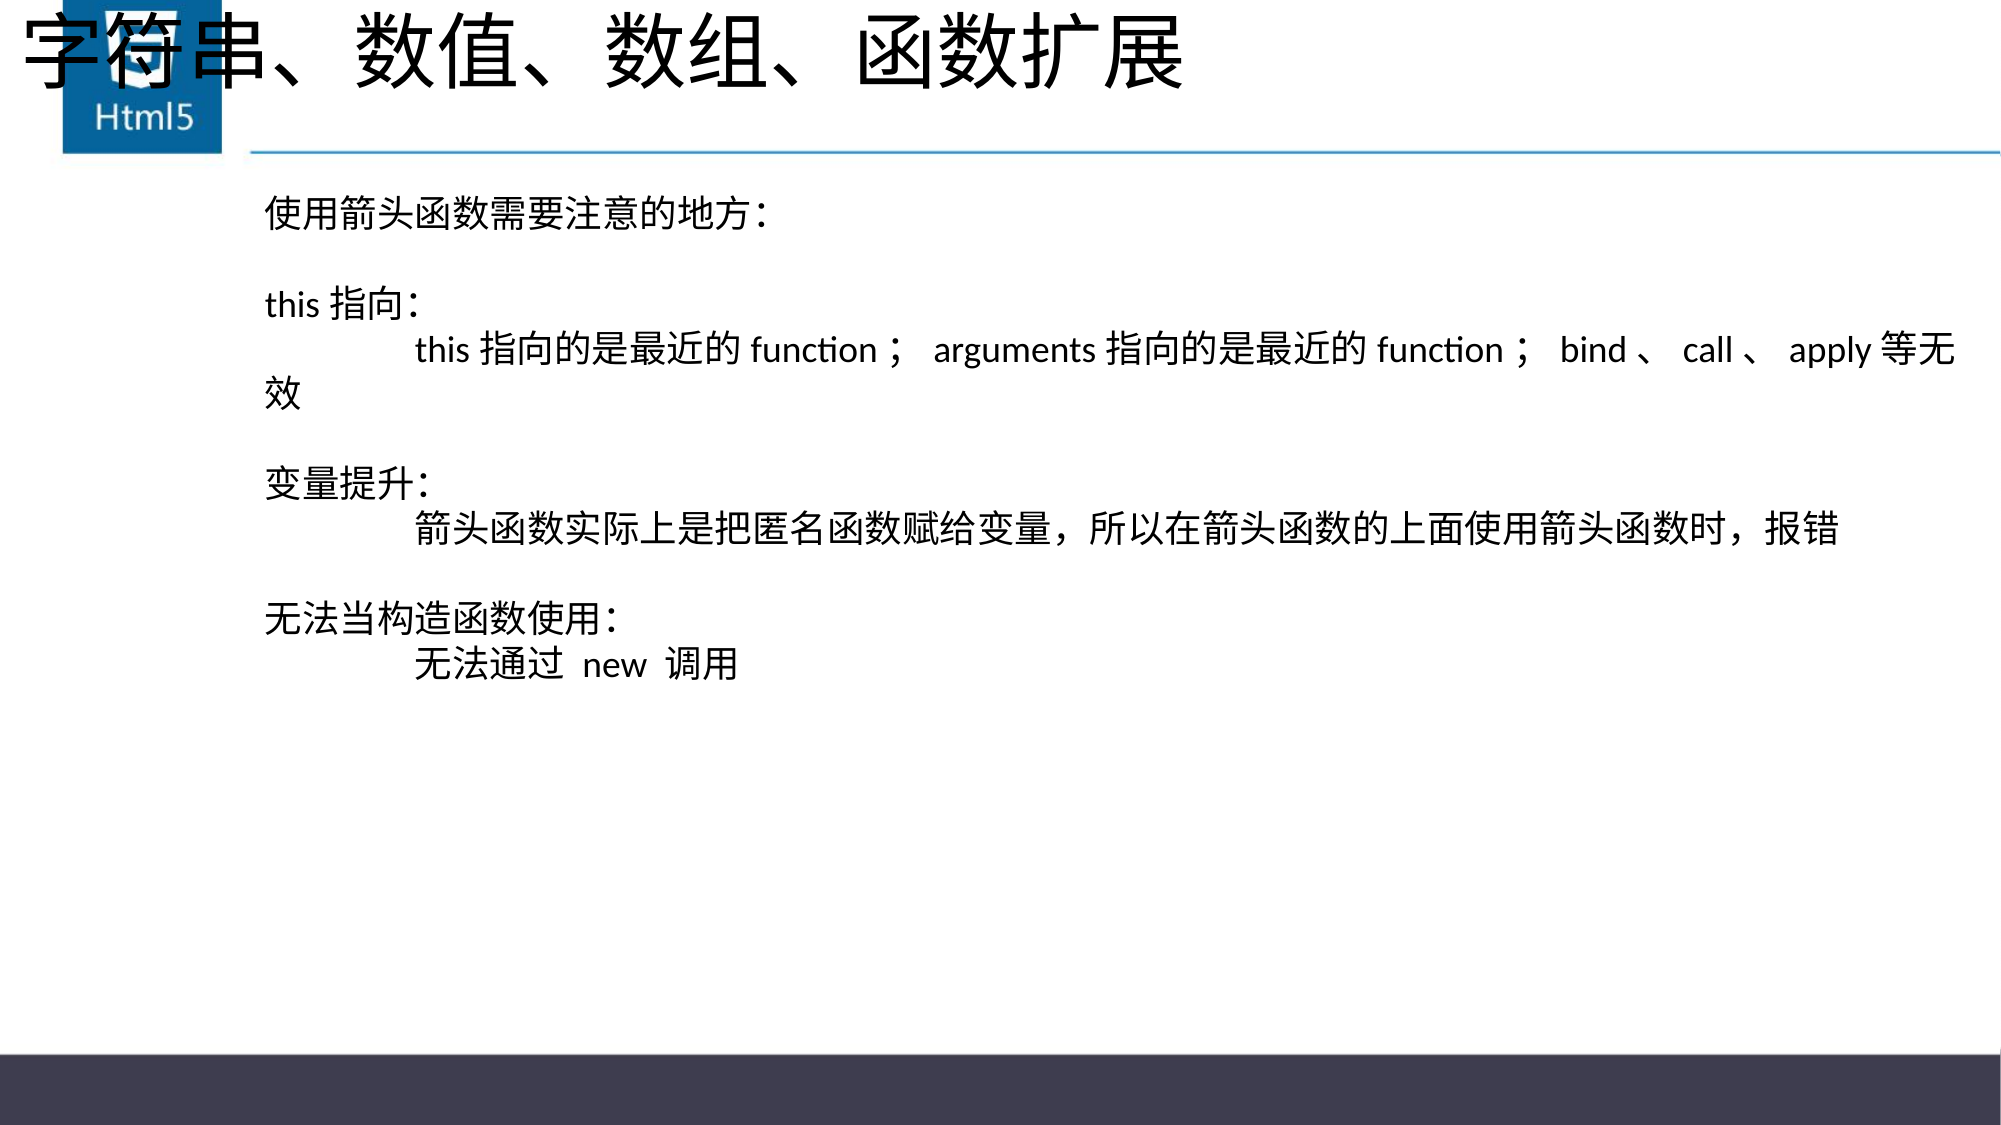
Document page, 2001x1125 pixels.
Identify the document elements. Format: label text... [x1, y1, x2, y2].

title 字符串、数值、数组、函数扩展 [6, 3, 1997, 152]
list 使用箭头函数需要注意的地方： this指向： this指向的是最近的function；arguments指向的是最近的function；bind、call、apply等无效 变量提升： 箭头函数实际上是把匿名函数赋给变量，所以在箭头函数的上面使用箭头函数时，报错 无法当构造函数使用： 无法通过 new 调用 [249, 182, 1978, 1025]
picture [0, 0, 2001, 1125]
